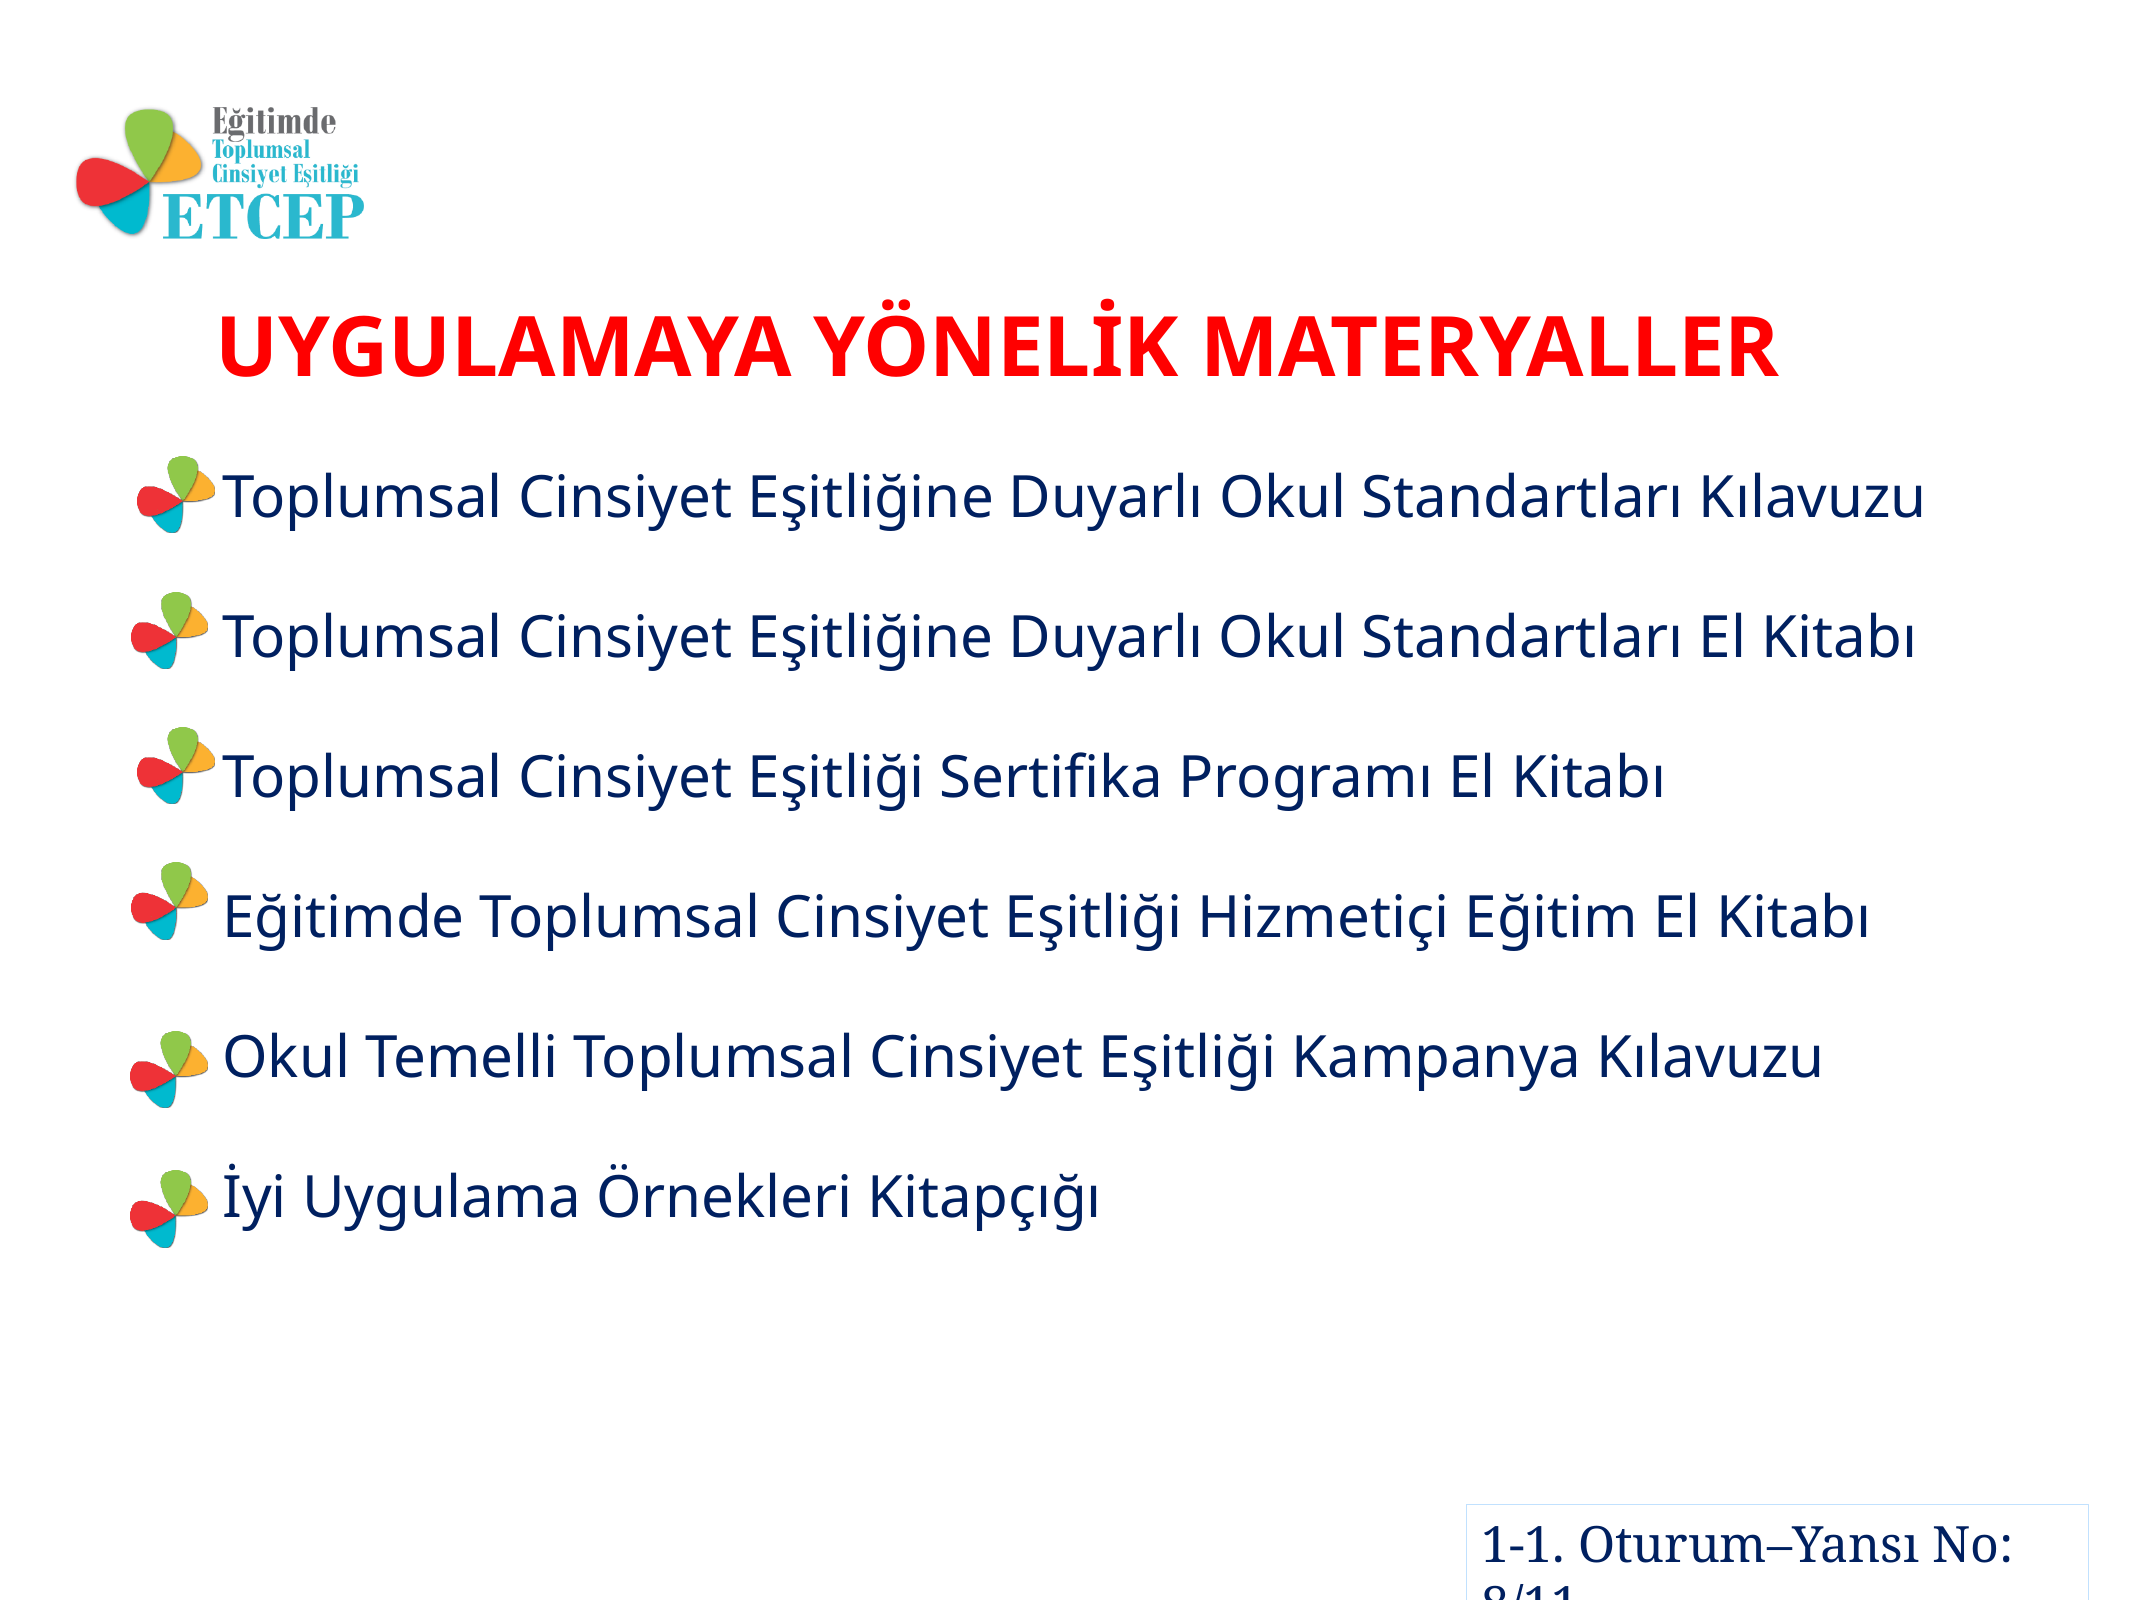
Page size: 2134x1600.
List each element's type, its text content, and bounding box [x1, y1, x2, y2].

text_box Toplumsal Cinsiyet Eşitliğine Duyarlı Okul Standartları Kılavuzu Toplumsal Cinsiyet Eşitliğine Duyarlı Okul Standartları El Kitabı Toplumsal Cinsiyet Eşitliği Sertifika Programı El Kitabı Eğitimde Toplumsal Cinsiyet Eşitliği Hizmetiçi Eğitim El Kitabı Okul Temelli Toplumsal Cinsiyet Eşitliği Kampanya Kılavuzu İyi Uygulama Örnekleri Kitapçığı [214, 450, 2051, 1238]
picture [72, 105, 364, 239]
picture [131, 862, 208, 940]
picture [130, 1031, 208, 1108]
text_box UYGULAMAYA YÖNELİK MATERYALLER [207, 285, 1833, 402]
picture [131, 591, 208, 669]
text_box 1-1. Oturum–Yansı No: 8/11 [1466, 1504, 2089, 1600]
picture [137, 456, 215, 533]
picture [130, 1170, 208, 1248]
picture [137, 727, 215, 804]
